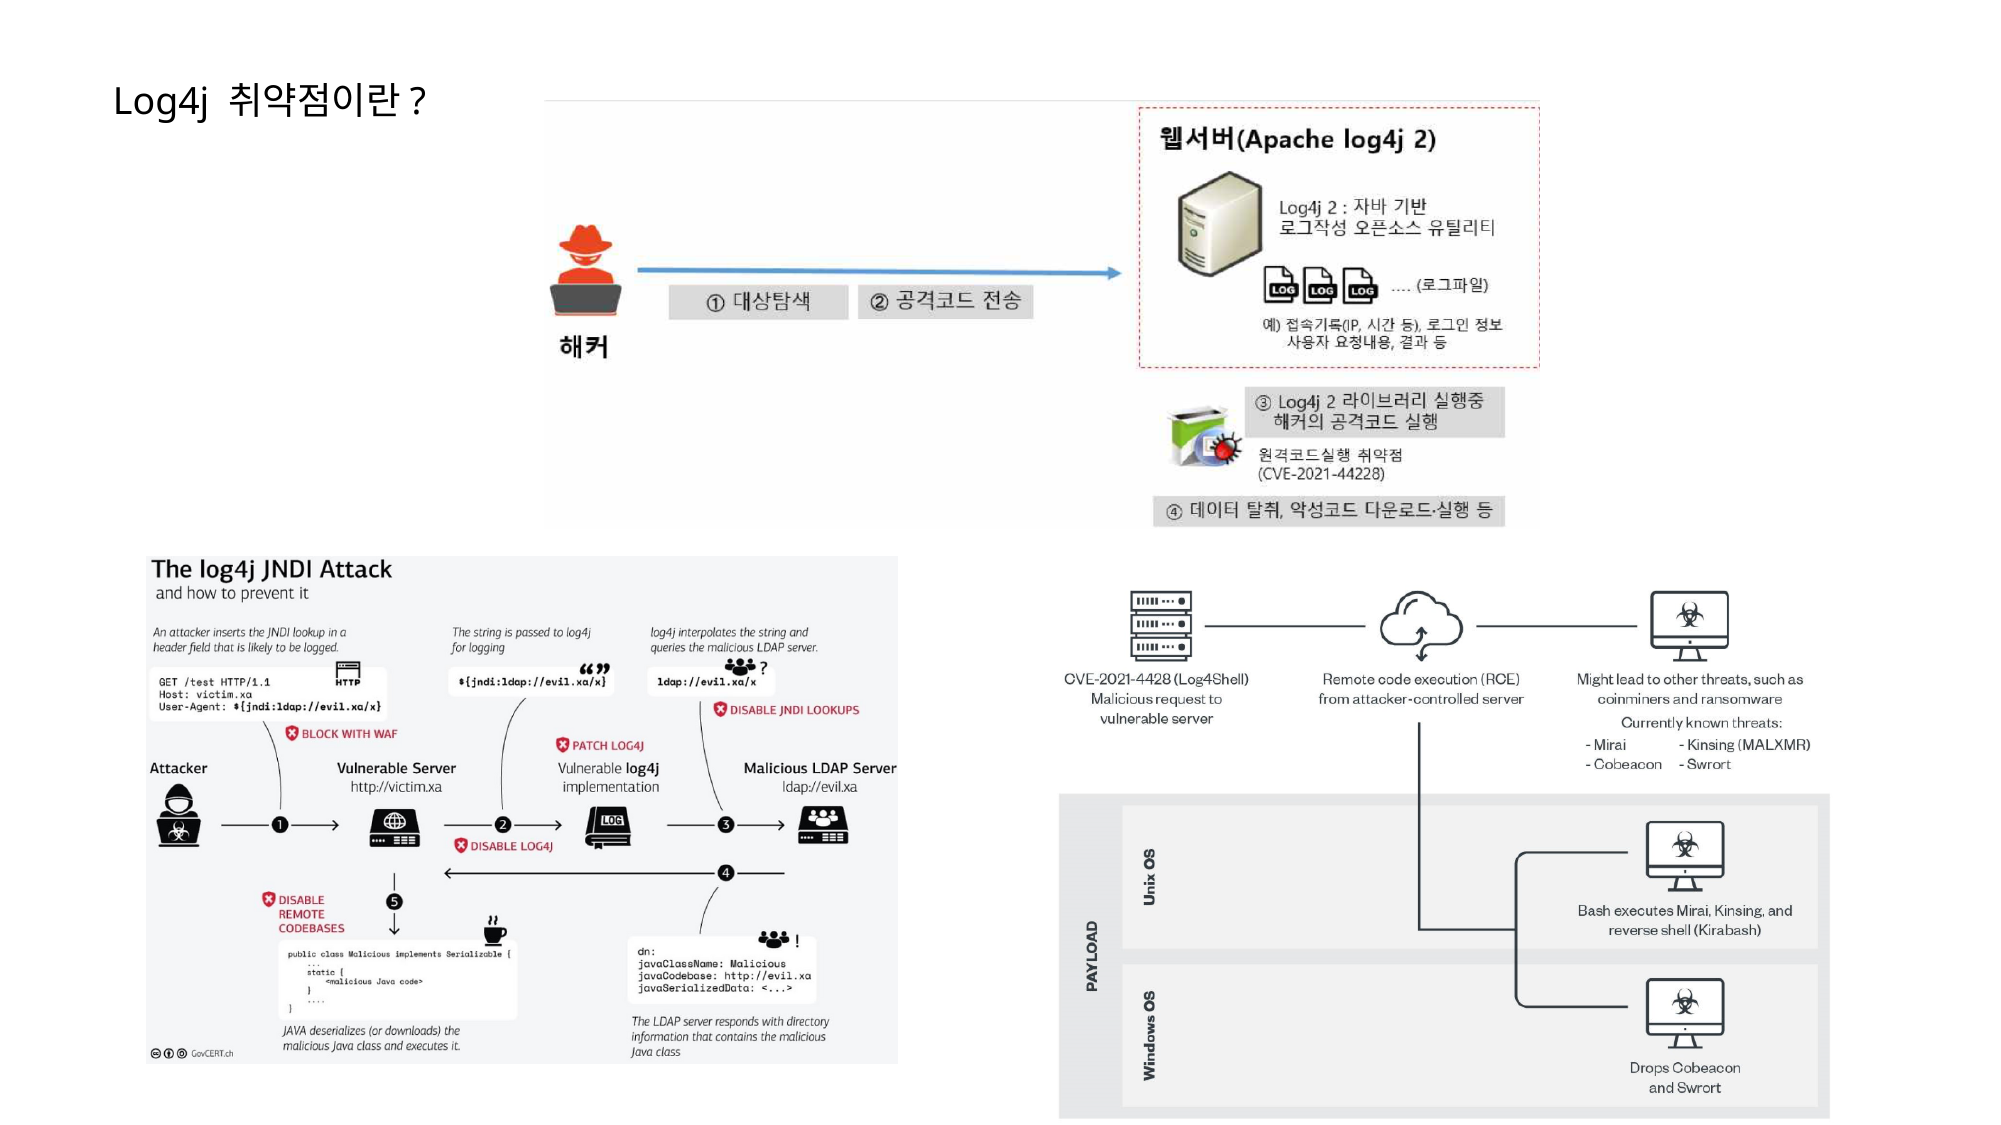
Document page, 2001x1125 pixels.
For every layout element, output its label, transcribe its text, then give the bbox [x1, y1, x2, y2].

picture [543, 99, 1540, 529]
picture [145, 556, 899, 1065]
picture [1041, 578, 1835, 1125]
text_box Log4j 취약점이란? [98, 70, 441, 130]
